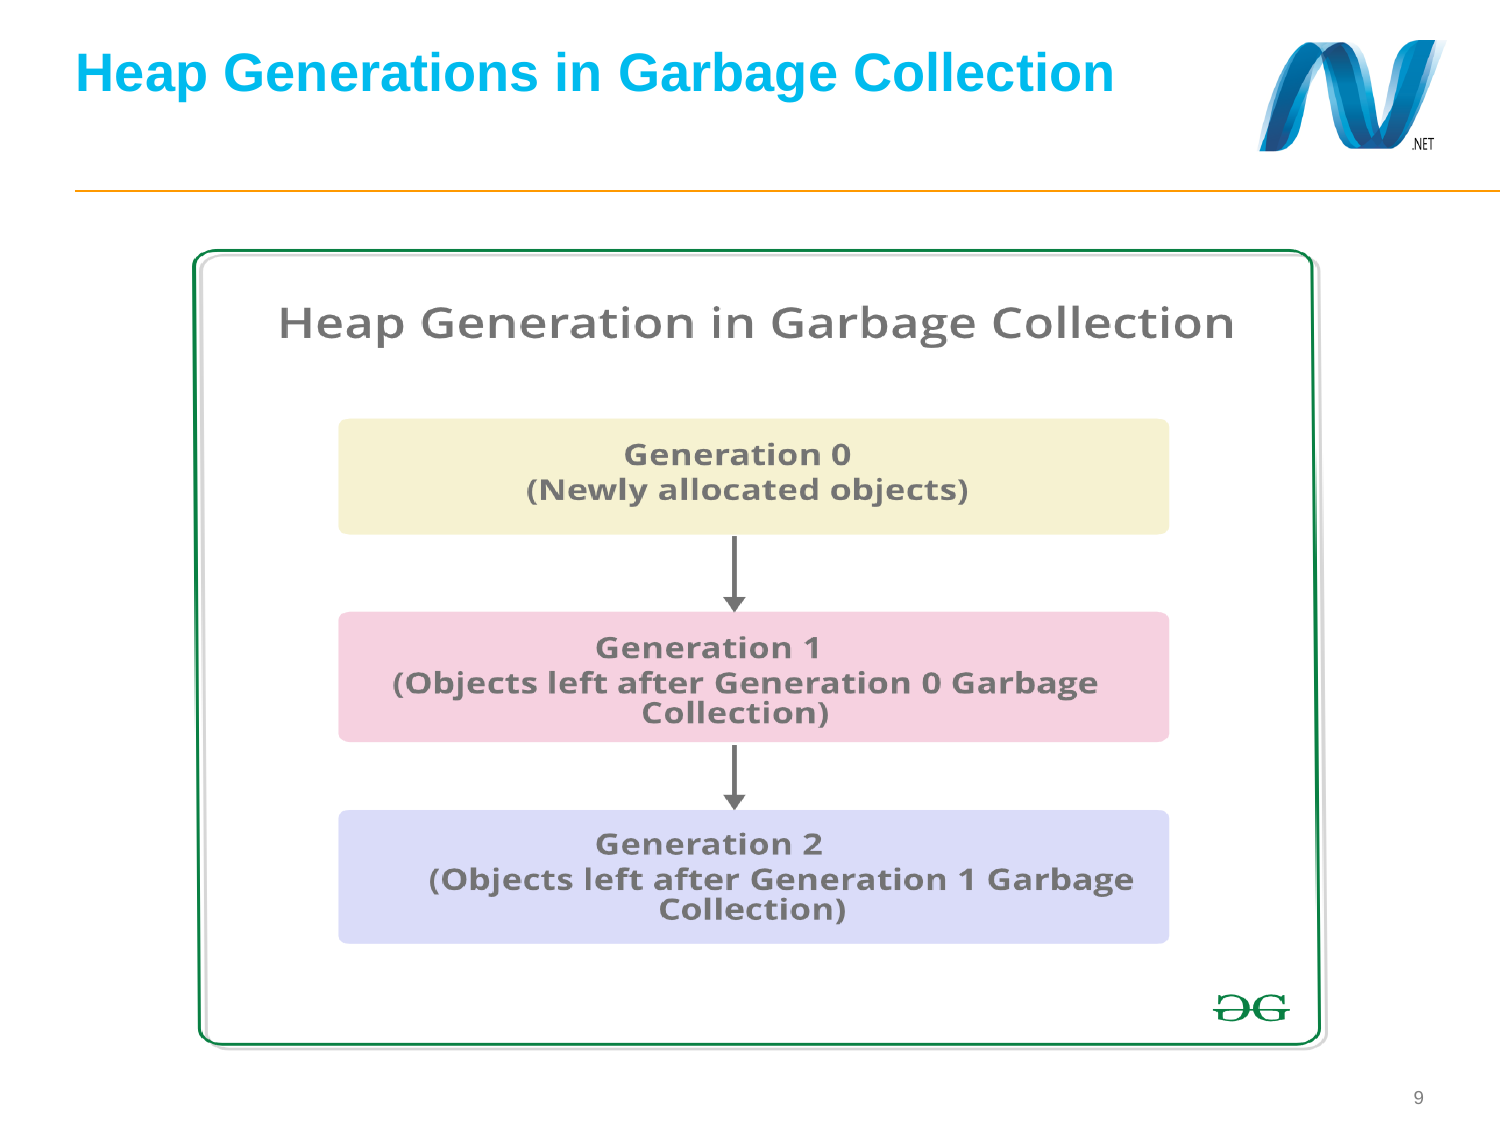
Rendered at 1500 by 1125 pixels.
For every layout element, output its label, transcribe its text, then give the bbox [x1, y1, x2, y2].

title Heap Generations in Garbage Collection [75, 27, 1422, 157]
picture [1253, 26, 1450, 177]
picture [174, 237, 1338, 1059]
